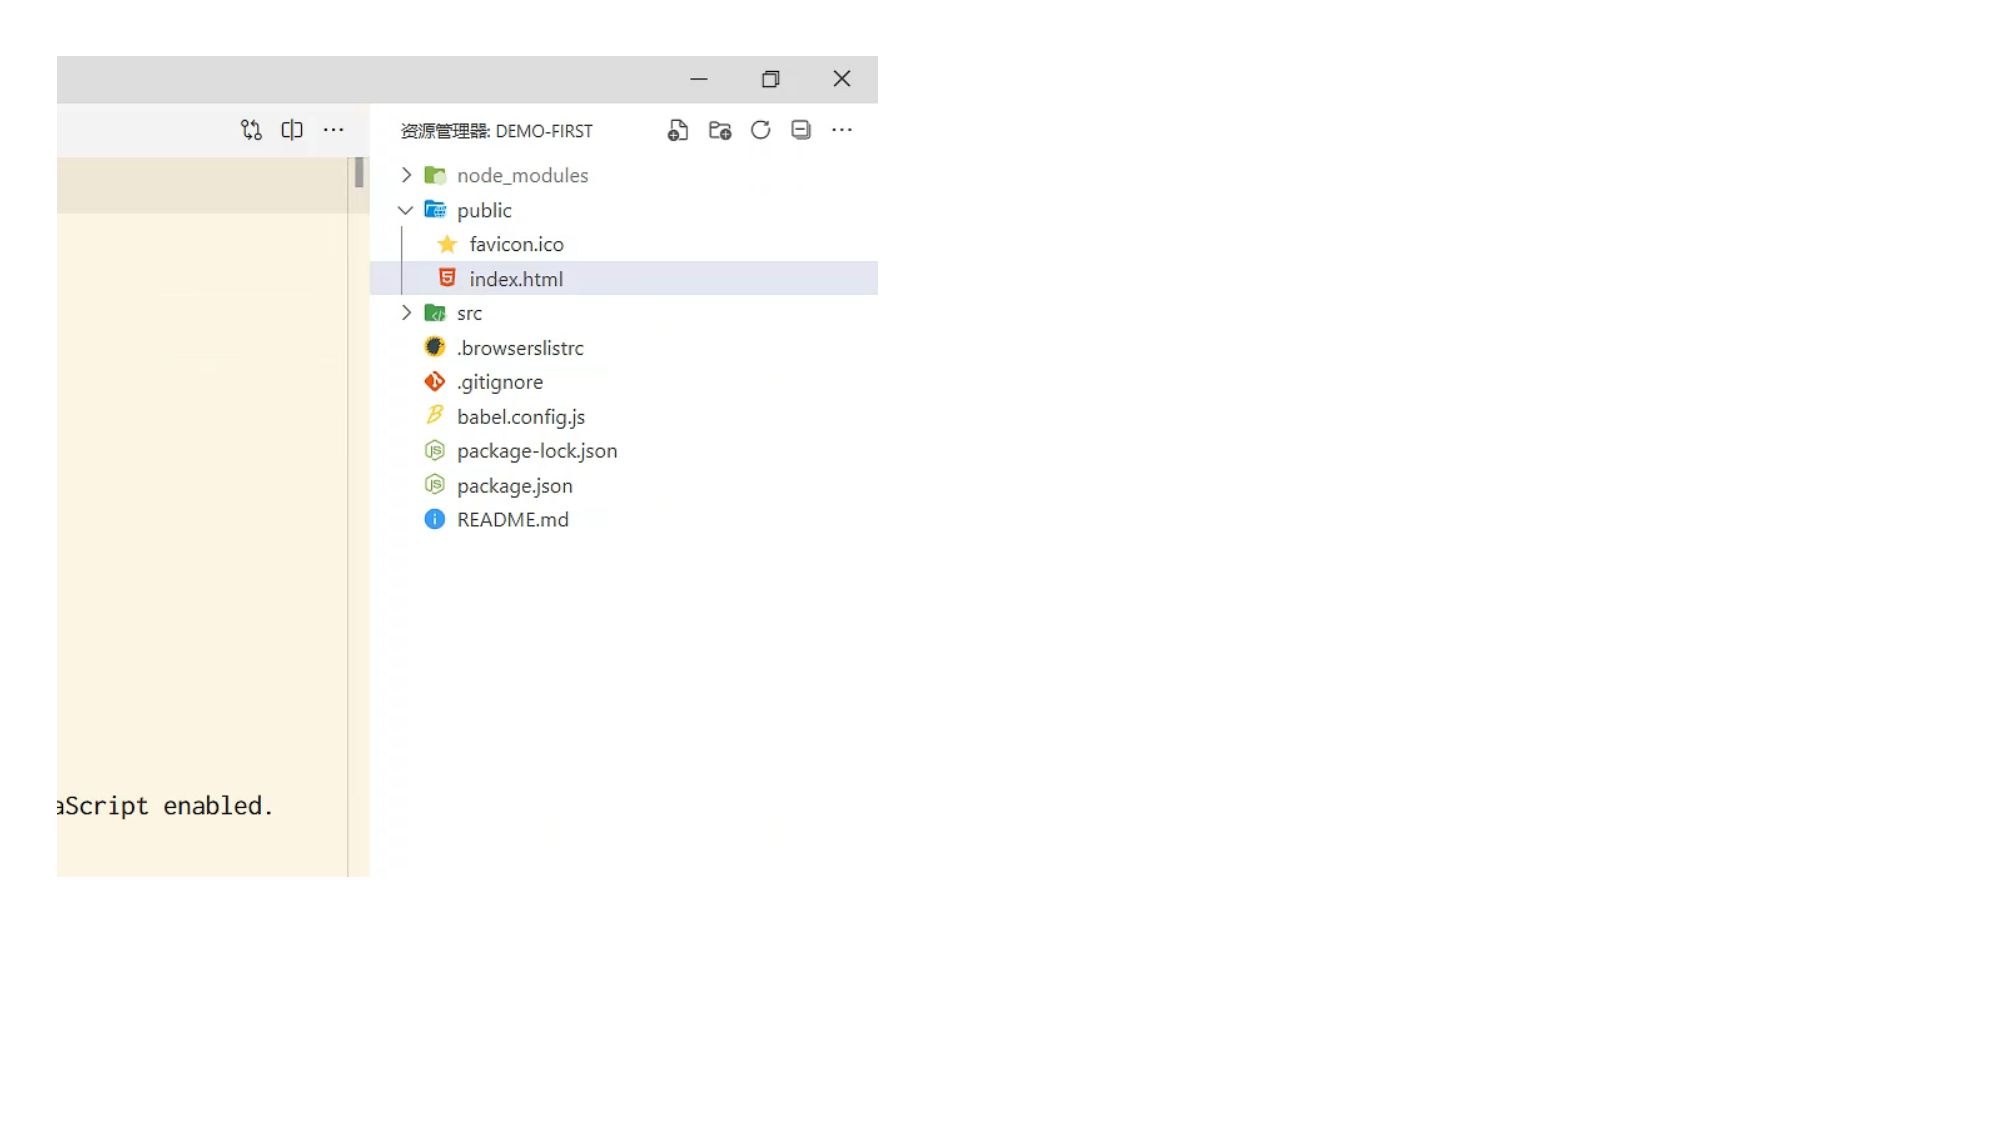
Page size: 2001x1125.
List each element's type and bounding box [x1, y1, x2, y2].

picture [57, 56, 878, 877]
